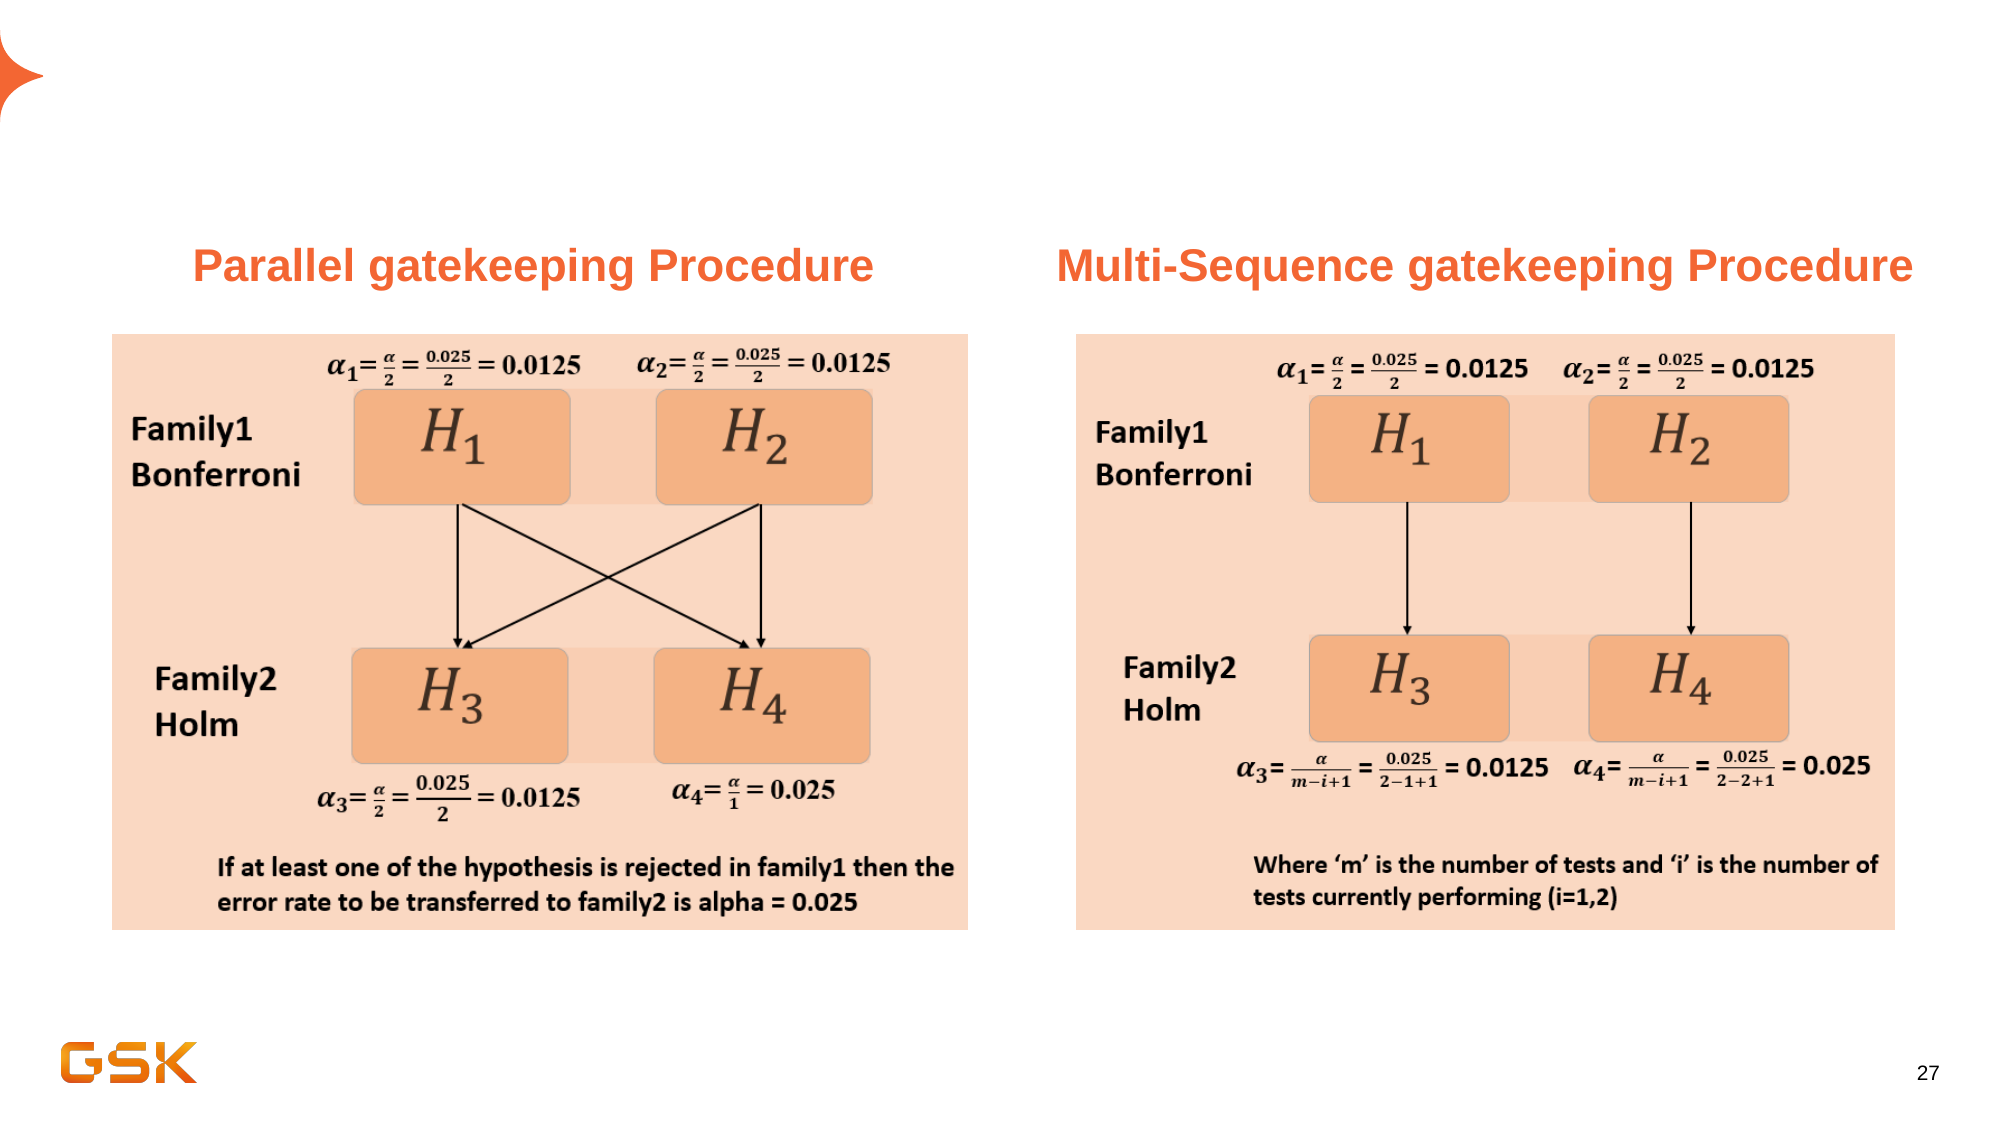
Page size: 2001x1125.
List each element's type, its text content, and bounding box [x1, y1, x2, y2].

slide_number 27 [1851, 1040, 1940, 1085]
picture [1075, 334, 1895, 930]
text_box Parallel gatekeeping Procedure [33, 228, 985, 299]
picture [111, 334, 968, 930]
picture [61, 1042, 197, 1083]
text_box Multi-Sequence gatekeeping Procedure [985, 228, 1986, 299]
